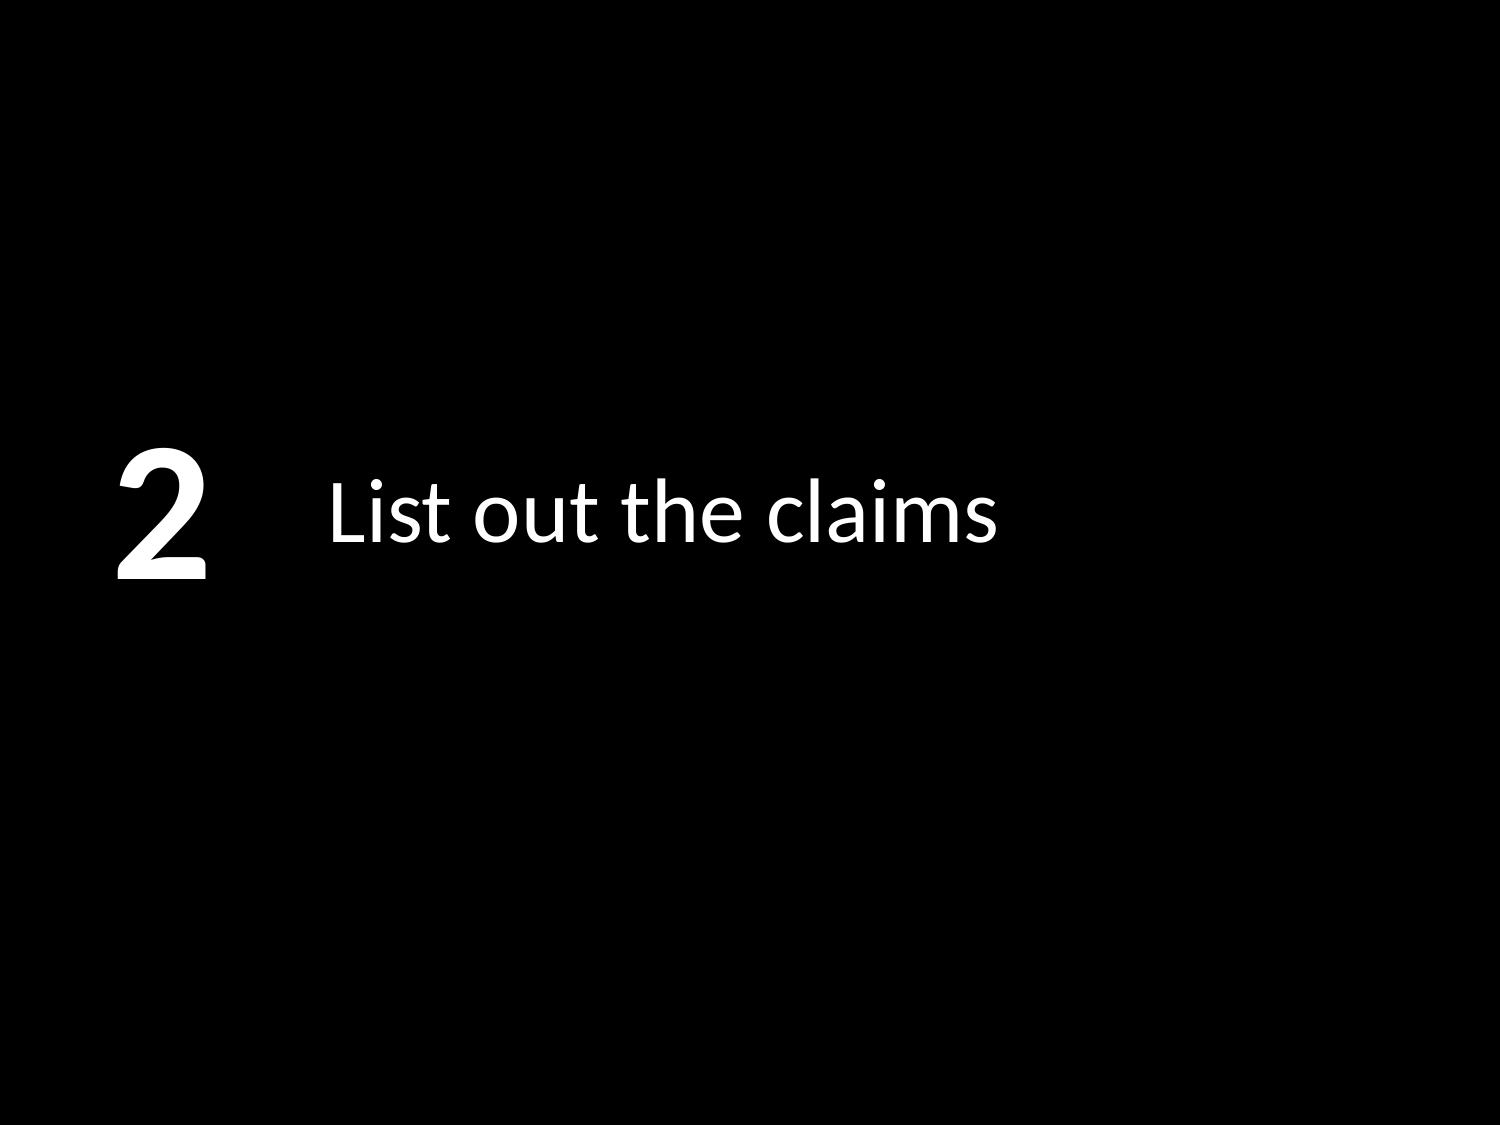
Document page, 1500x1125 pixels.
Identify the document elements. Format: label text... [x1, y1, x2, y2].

list 2 [0, 262, 213, 738]
title List out the claims [312, 412, 1500, 600]
